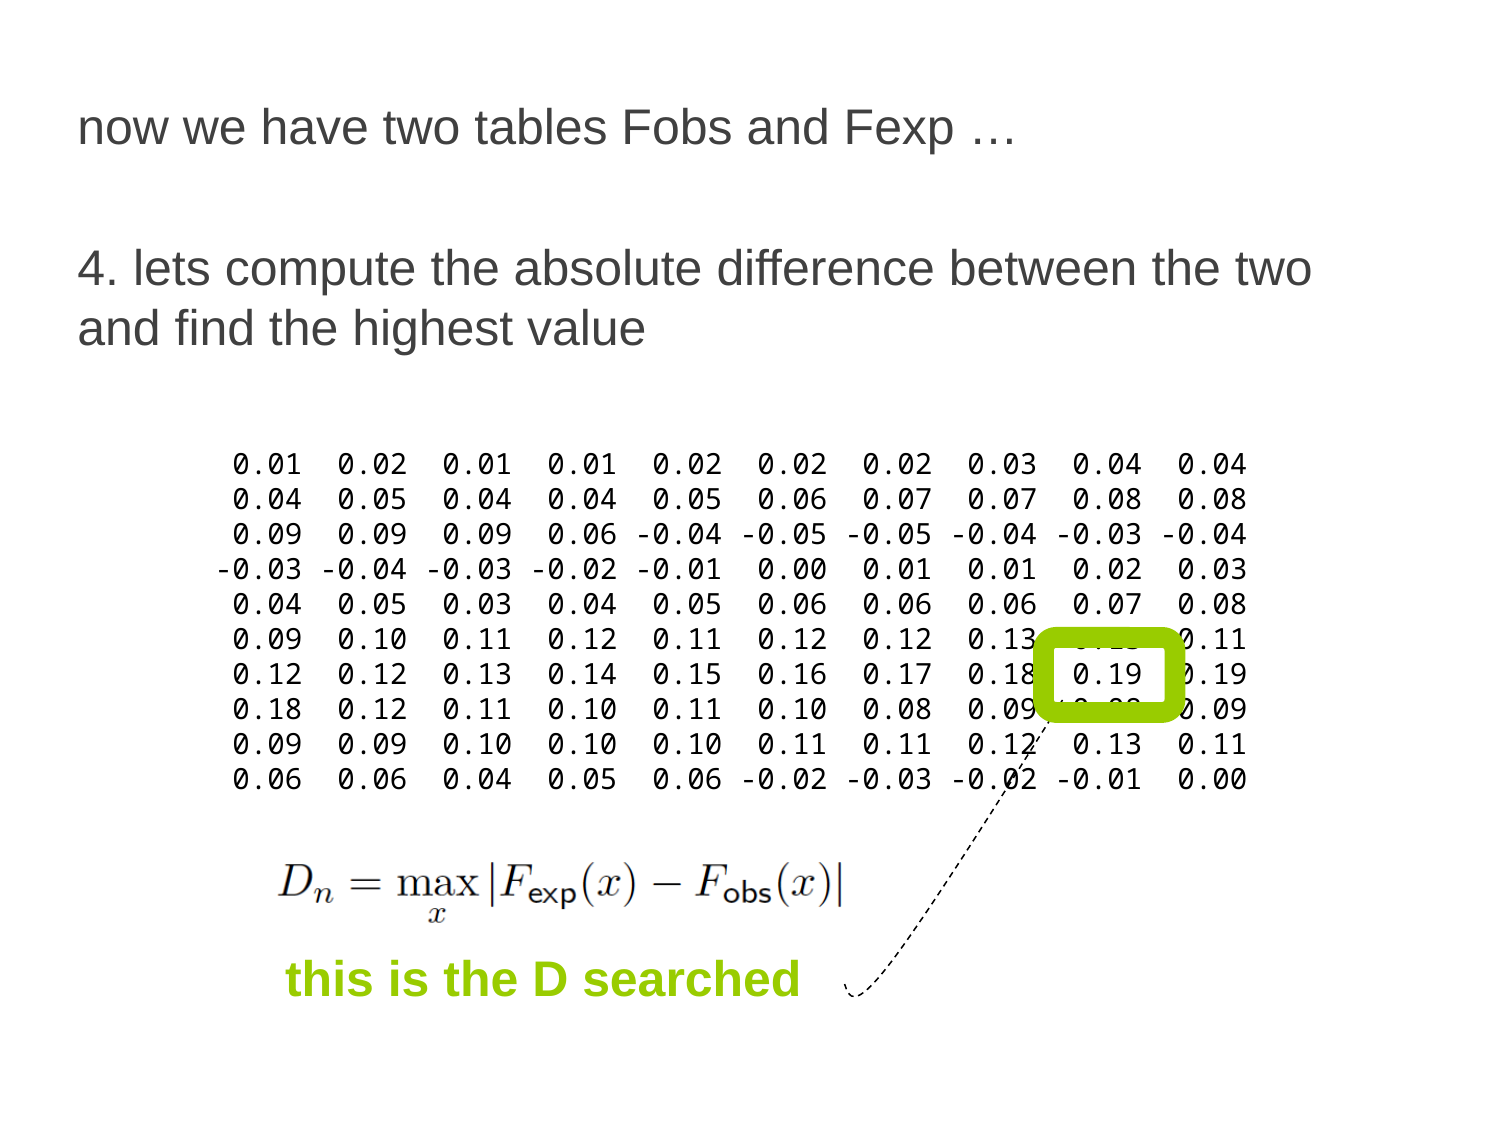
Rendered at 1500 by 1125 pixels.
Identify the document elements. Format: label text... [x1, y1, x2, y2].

text_box [879, 803, 998, 939]
text_box this is the D searched [270, 939, 1193, 1014]
text_box now we have two tables Fobs and Fexp … 4. lets compute the absolute difference between the two and find the highest value [62, 87, 1400, 513]
picture [269, 833, 848, 931]
text_box 0.01 0.02 0.01 0.01 0.02 0.02 0.02 0.03 0.04 0.04 0.04 0.05 0.04 0.04 0.05 0.06 0.07 0.07 0.08 0.08 0.09 0.09 0.09 0.06 -0.04 -0.05 -0.05 -0.04 -0.03 -0.04 -0.03 -0.04 -0.03 -0.02 -0.01 0.00 0.01 0.01 0.02 0.03 0.04 0.05 0.03 0.04 0.05 0.06 0.06 0.06 0.07 0.08 0.09 0.10 0.11 0.12 0.11 0.12 0.12 0.13 0.13 0.11 0.12 0.12 0.13 0.14 0.15 0.16 0.17 0.18 0.19 0.19 0.18 0.12 0.11 0.10 0.11 0.10 0.08 0.09 0.08 0.09 0.09 0.09 0.10 0.10 0.10 0.11 0.11 0.12 0.13 0.11 0.06 0.06 0.04 0.05 0.06 -0.02 -0.03 -0.02 -0.01 0.00 [200, 438, 1300, 803]
text_box [1043, 637, 1175, 713]
